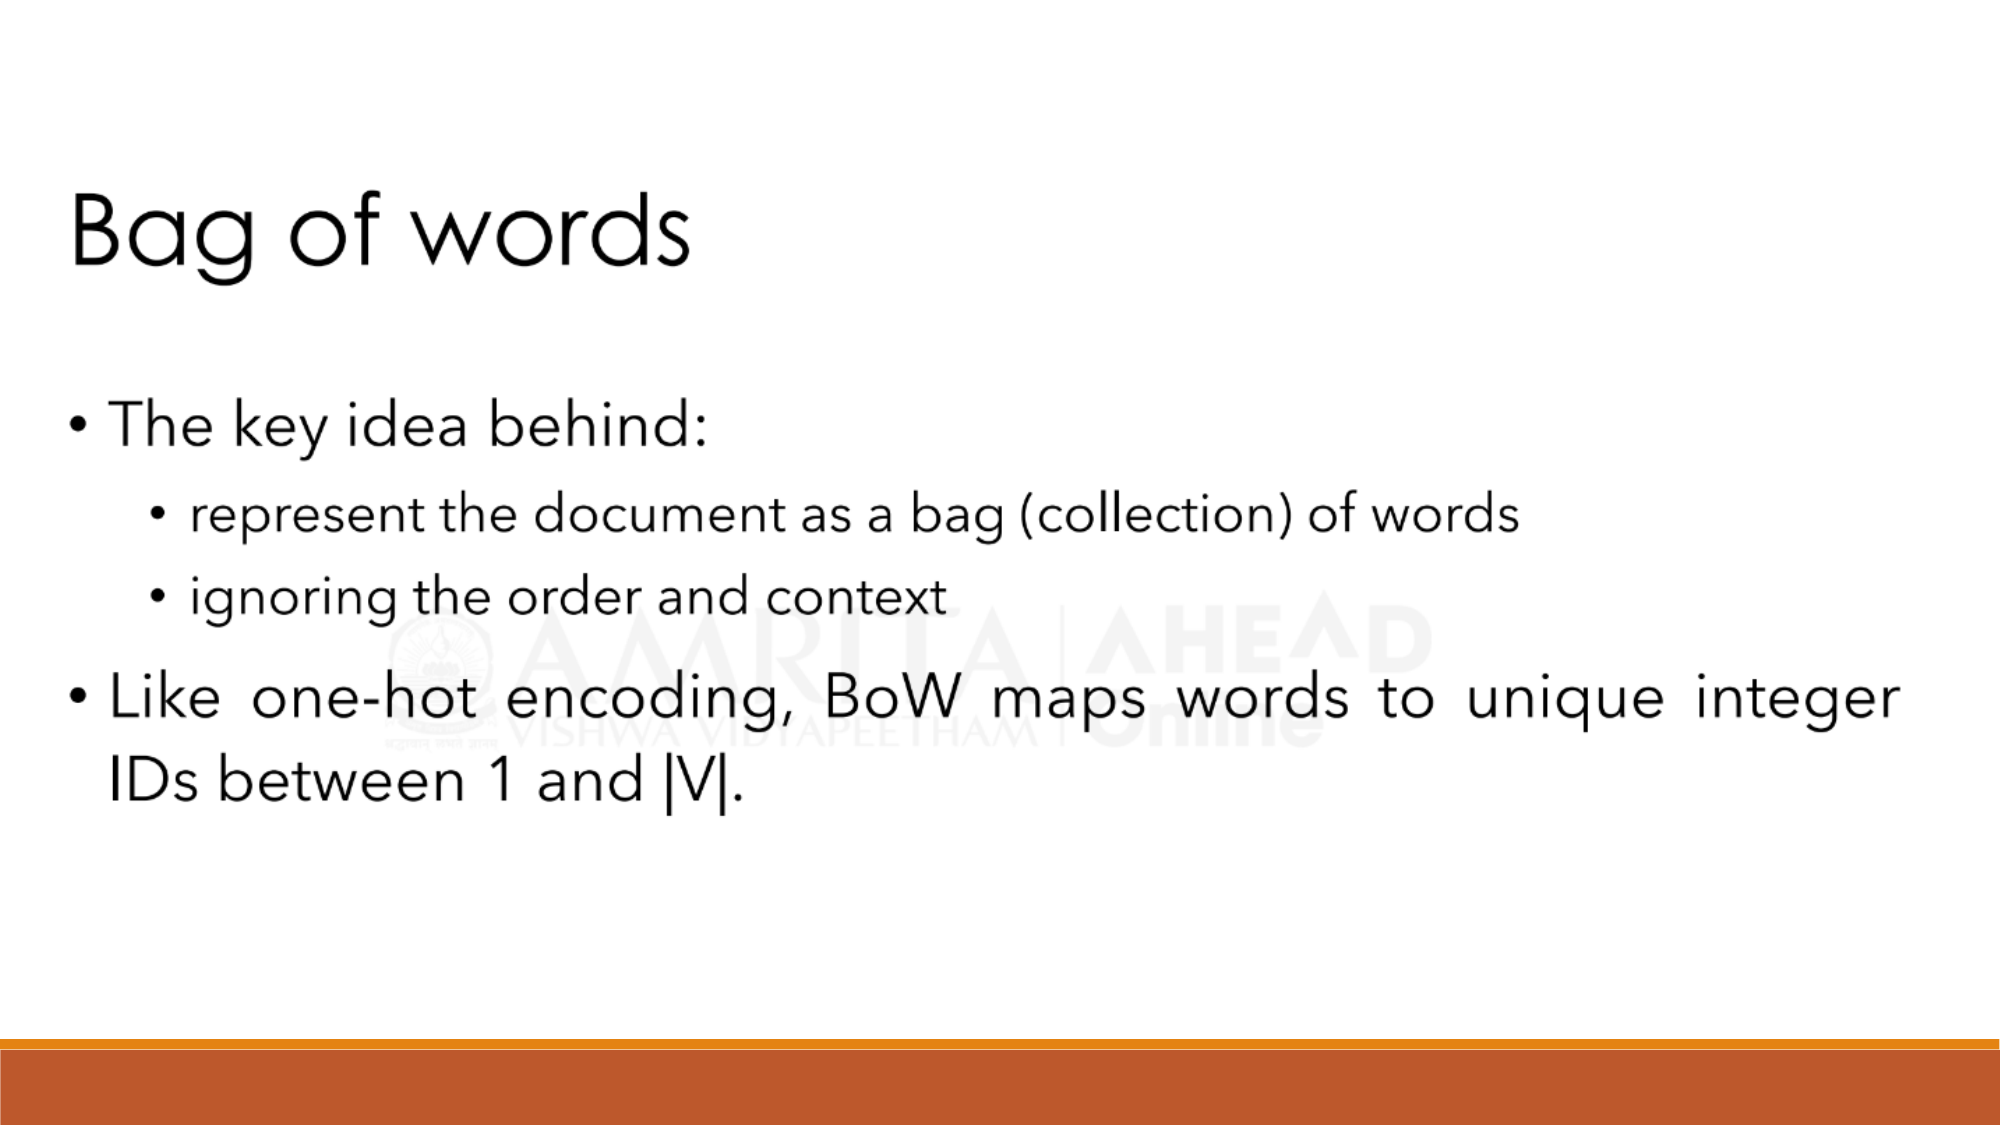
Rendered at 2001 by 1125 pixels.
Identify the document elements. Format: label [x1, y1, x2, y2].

picture [0, 155, 1955, 951]
